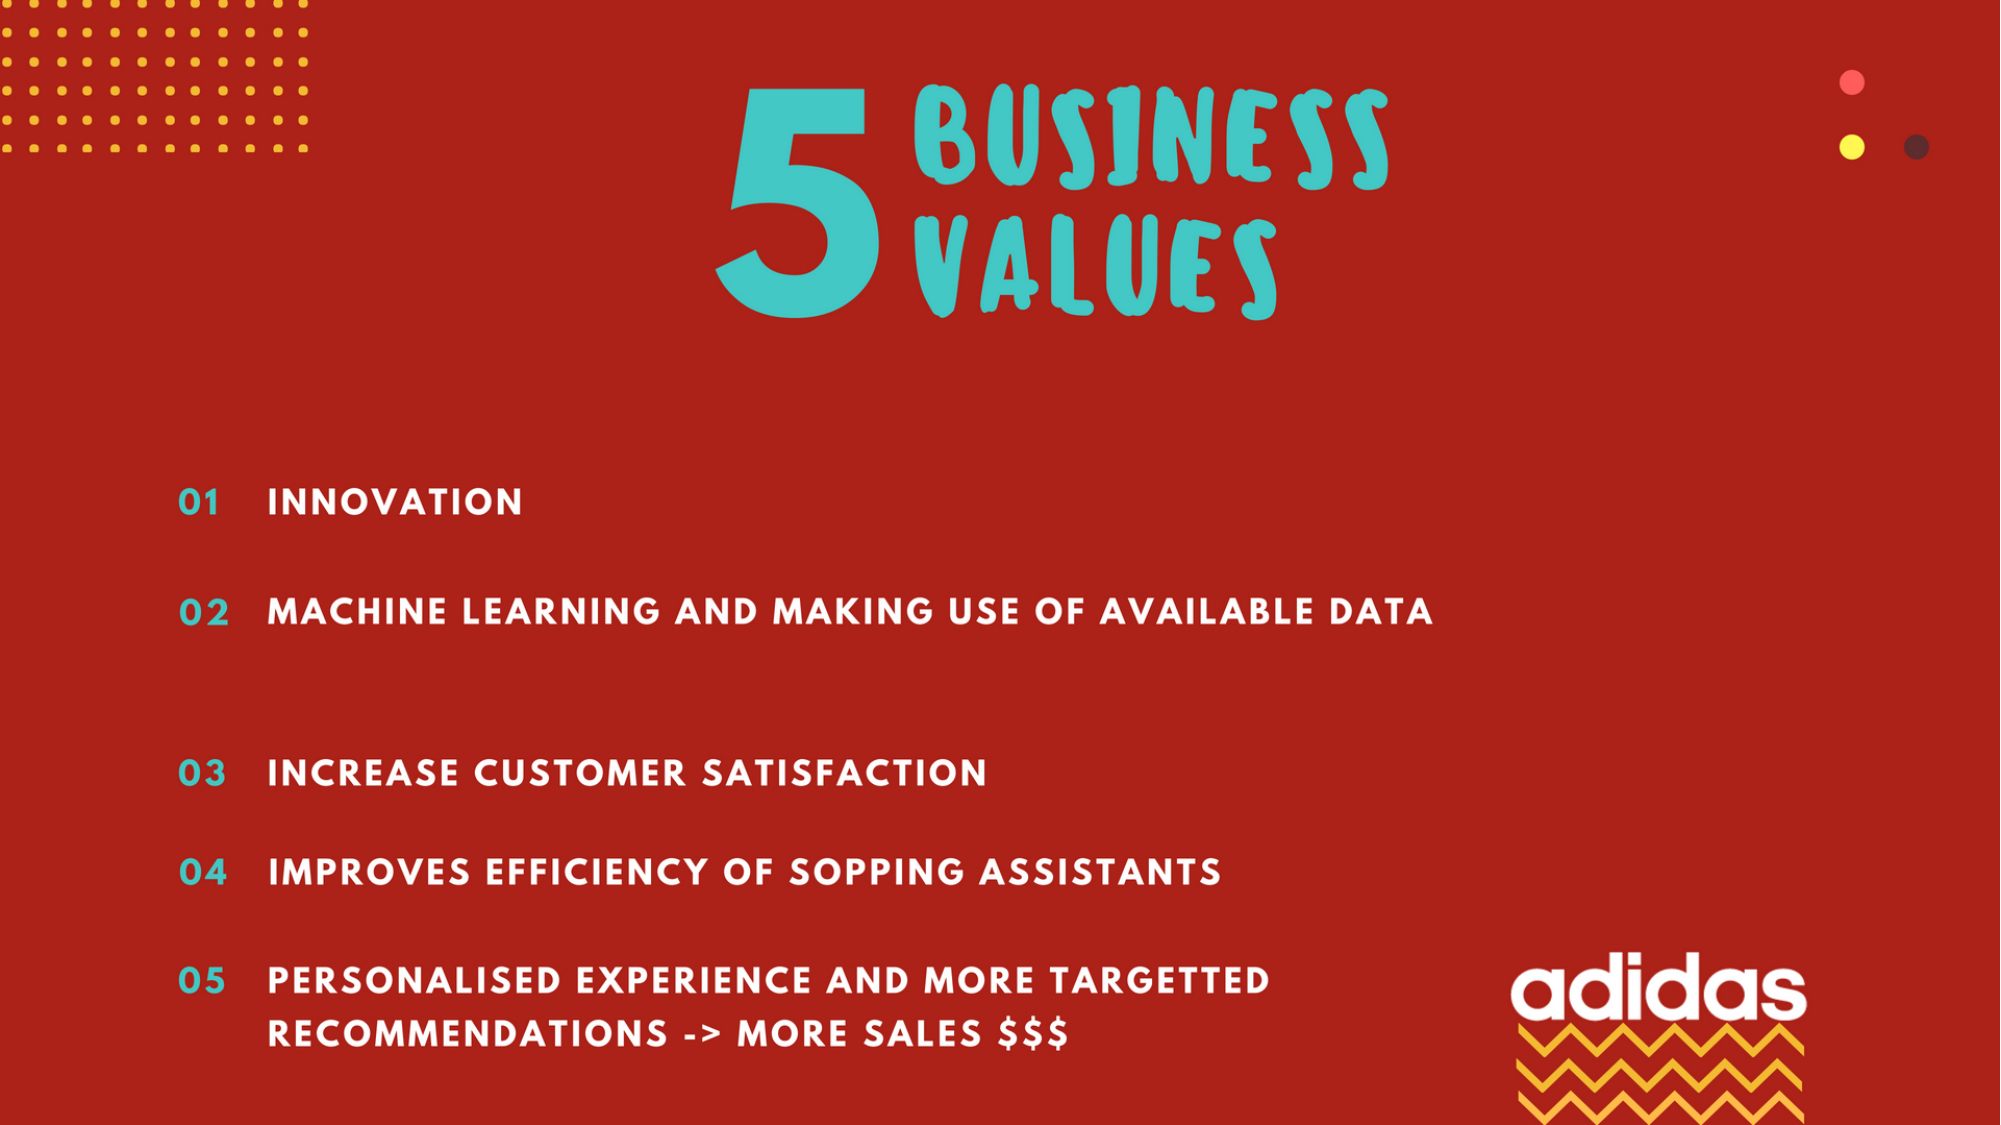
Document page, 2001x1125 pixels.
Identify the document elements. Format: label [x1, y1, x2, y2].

list [0, 0, 2000, 1125]
